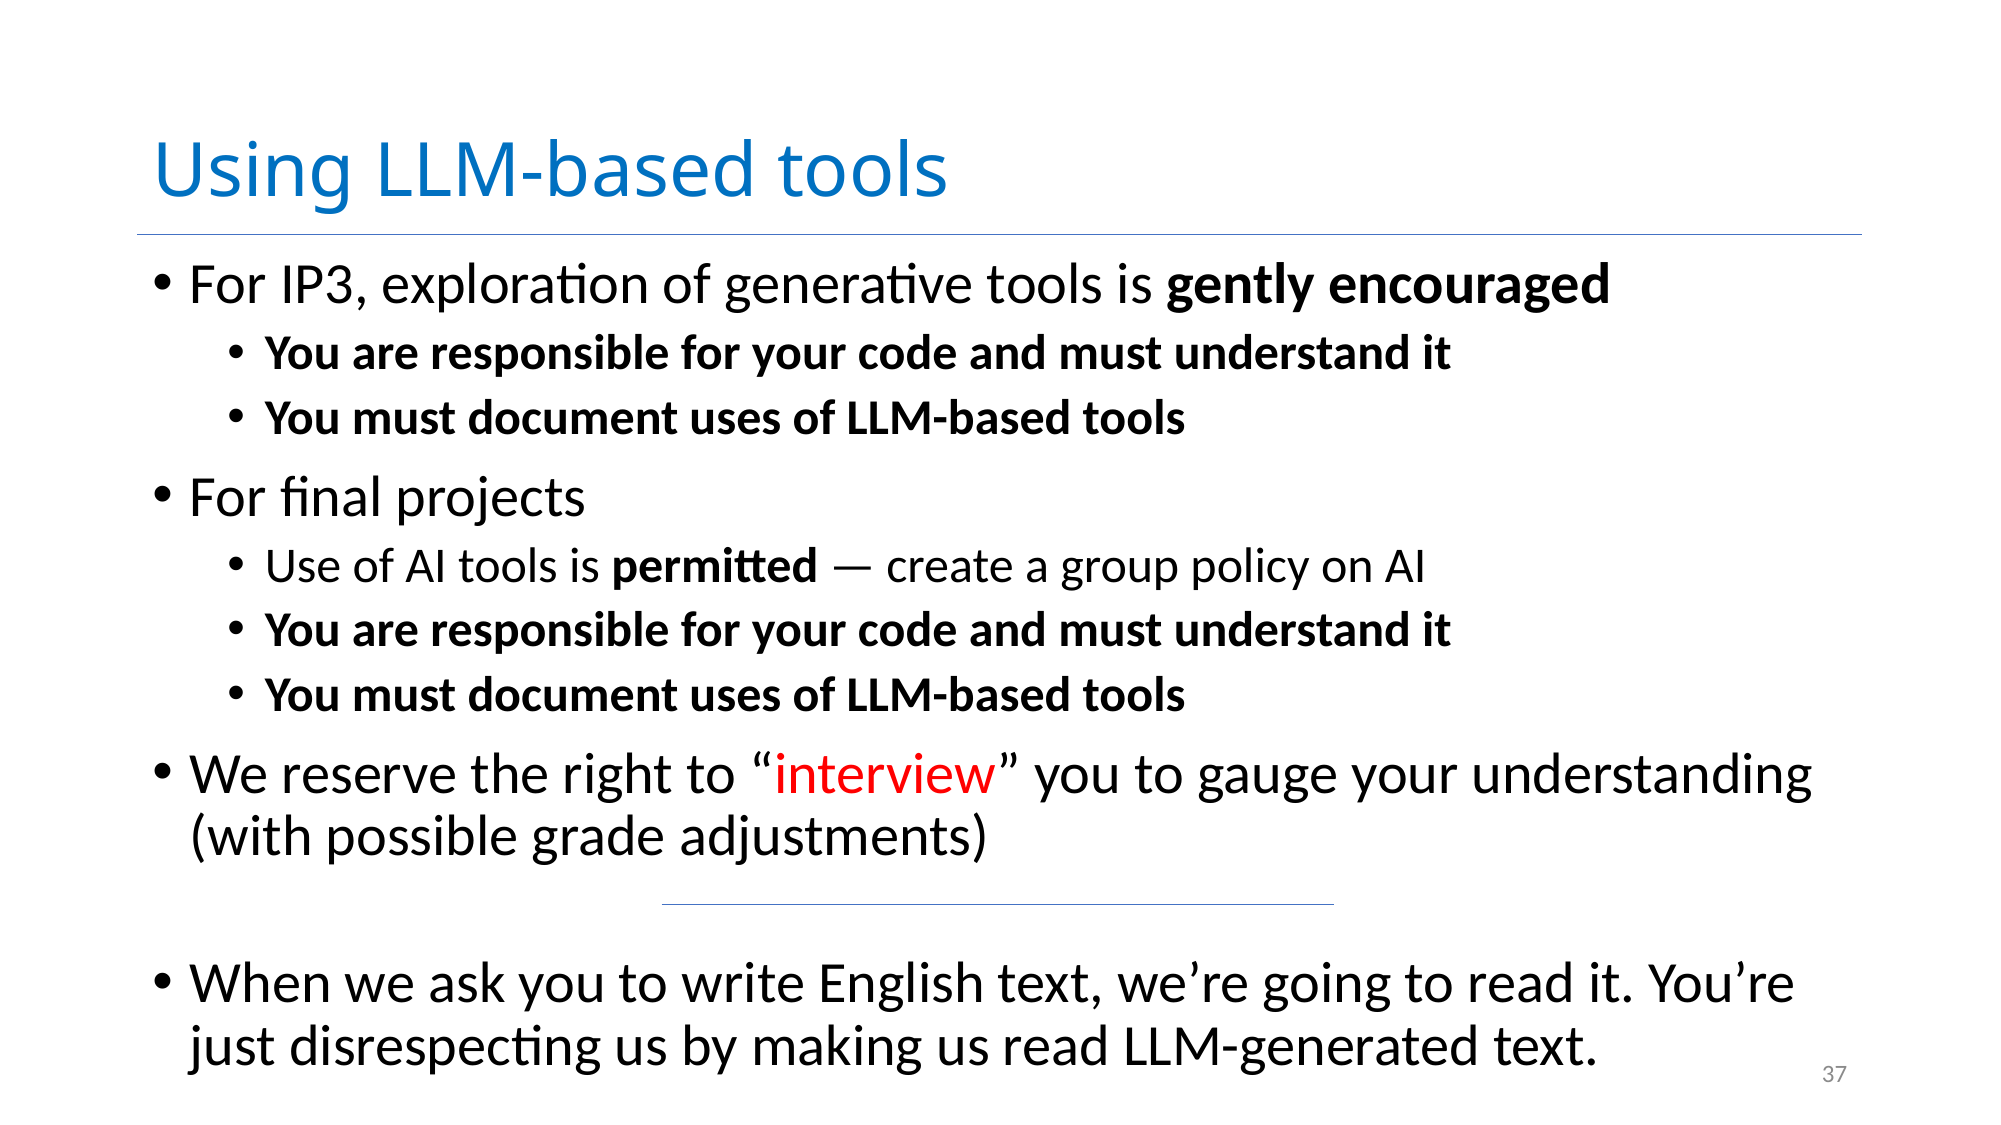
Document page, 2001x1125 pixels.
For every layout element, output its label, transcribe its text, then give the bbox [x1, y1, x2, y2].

title Using LLM-based tools [137, 3, 1863, 221]
slide_number 37 [1412, 1042, 1863, 1103]
list For IP3, exploration of generative tools is gently encouraged You are responsible for your code and must understand it You must document uses of LLM-based tools For final projects Use of AI tools is permitted — create a group policy on AI You are responsible for your code and must understand it You must document uses of LLM-based tools We reserve the right to “interview” you to gauge your understanding (with possible grade adjustments) When we ask you to write English text, we’re going to read it. You’re just disrespecting us by making us read LLM-generated text. [137, 246, 1863, 1103]
